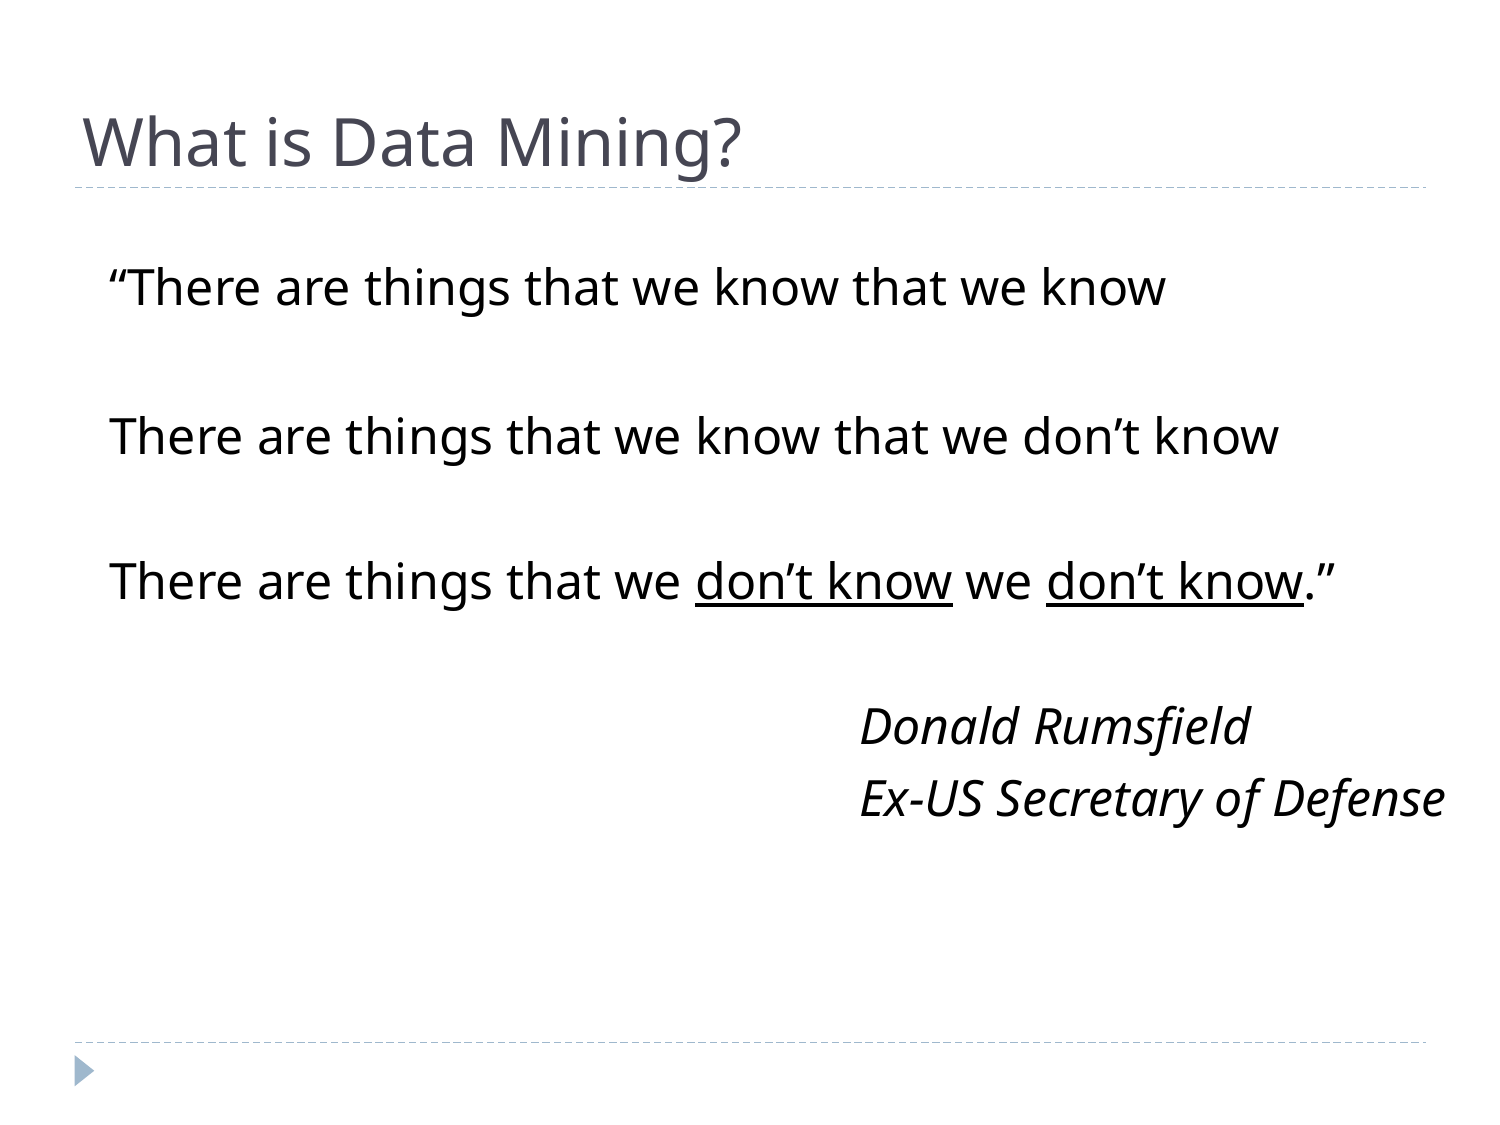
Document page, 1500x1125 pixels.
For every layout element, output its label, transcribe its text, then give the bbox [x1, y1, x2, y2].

list “There are things that we know that we know There are things that we know that we don’t know There are things that we don’t know we don’t know.” Donald Rumsfield Ex-US Secretary of Defense [56, 231, 1500, 1035]
title What is Data Mining? [74, 24, 1426, 188]
